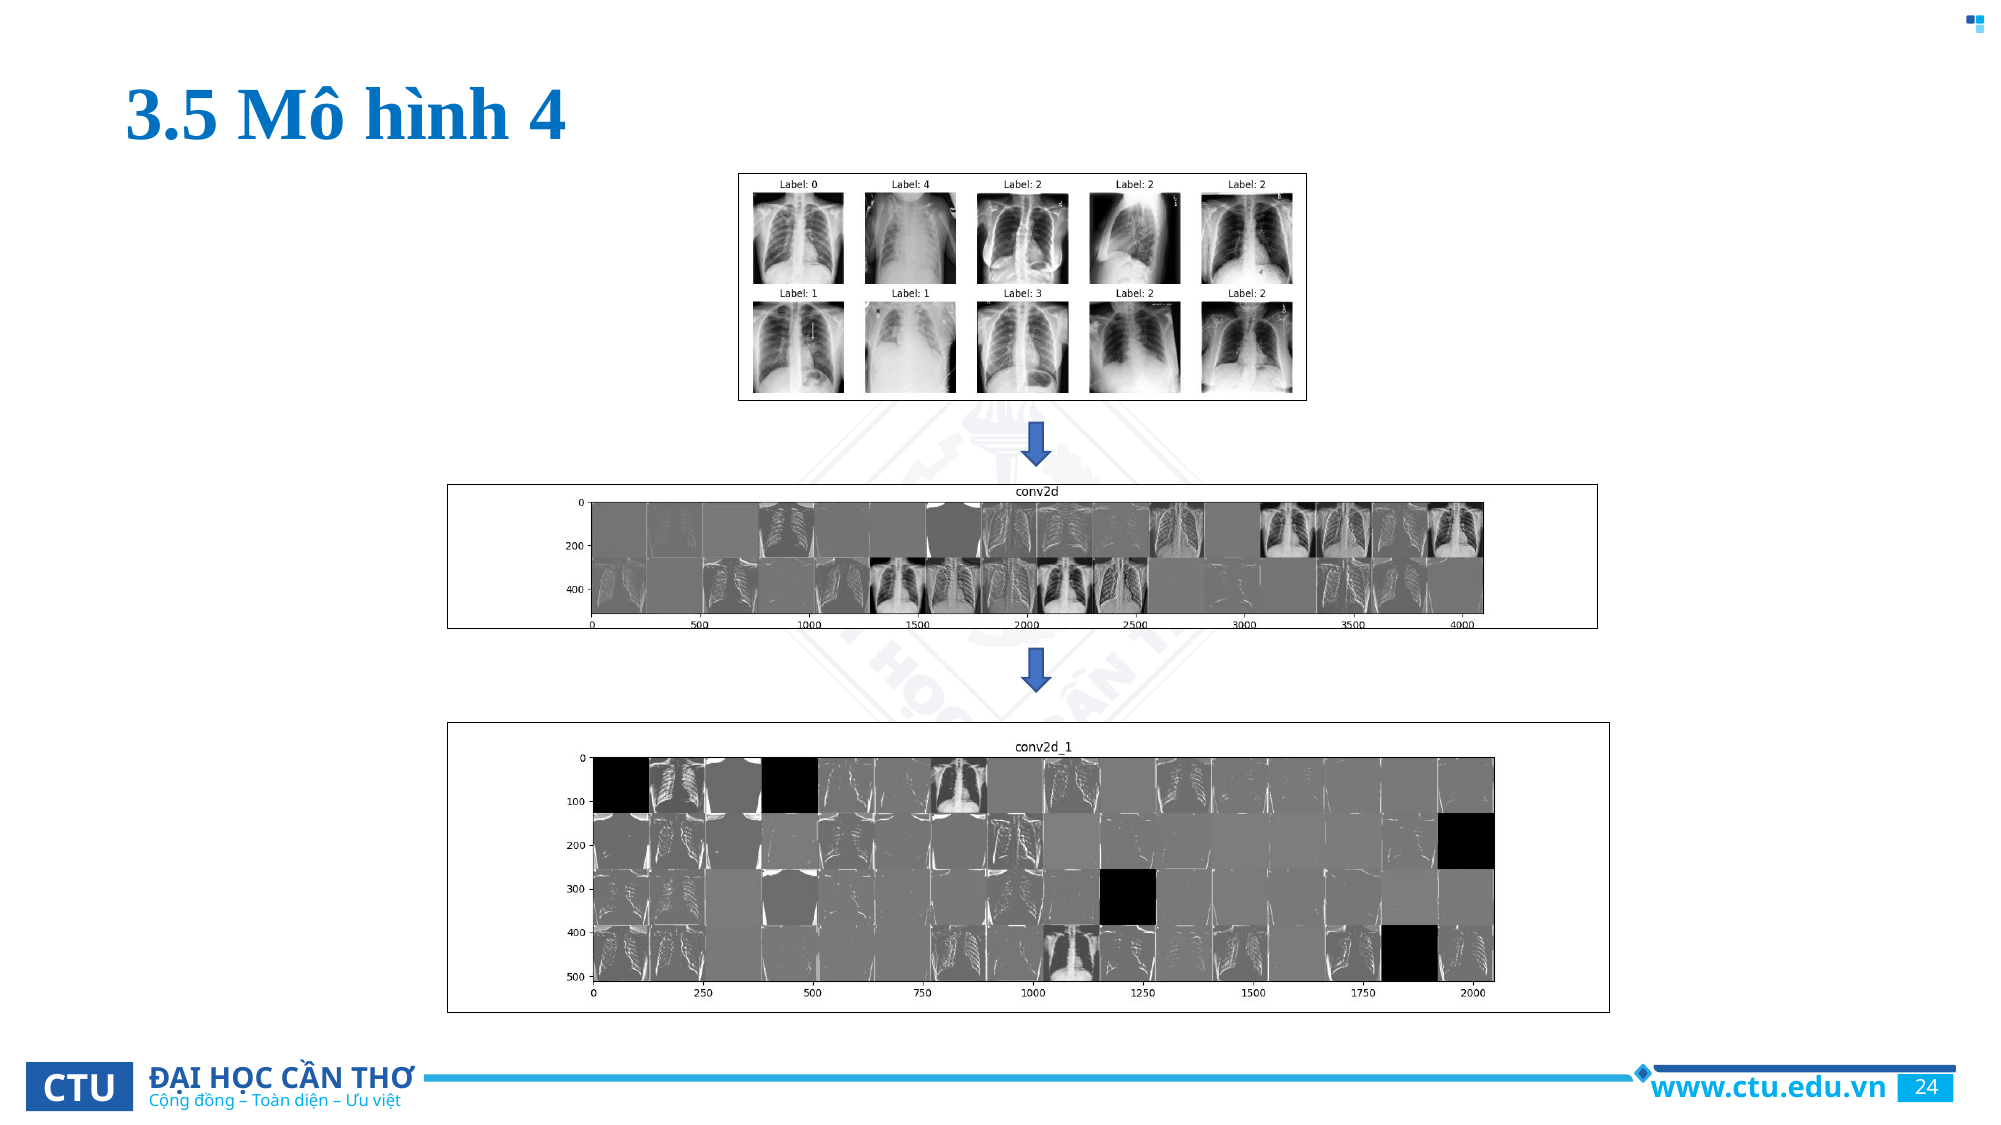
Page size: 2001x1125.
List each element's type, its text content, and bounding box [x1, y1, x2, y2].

text_box [1020, 647, 1053, 693]
text_box [1020, 421, 1053, 467]
picture [447, 484, 1598, 629]
picture [447, 721, 1610, 1013]
text_box 3.5 Mô hình 4 [110, 62, 880, 164]
picture [738, 173, 1307, 401]
